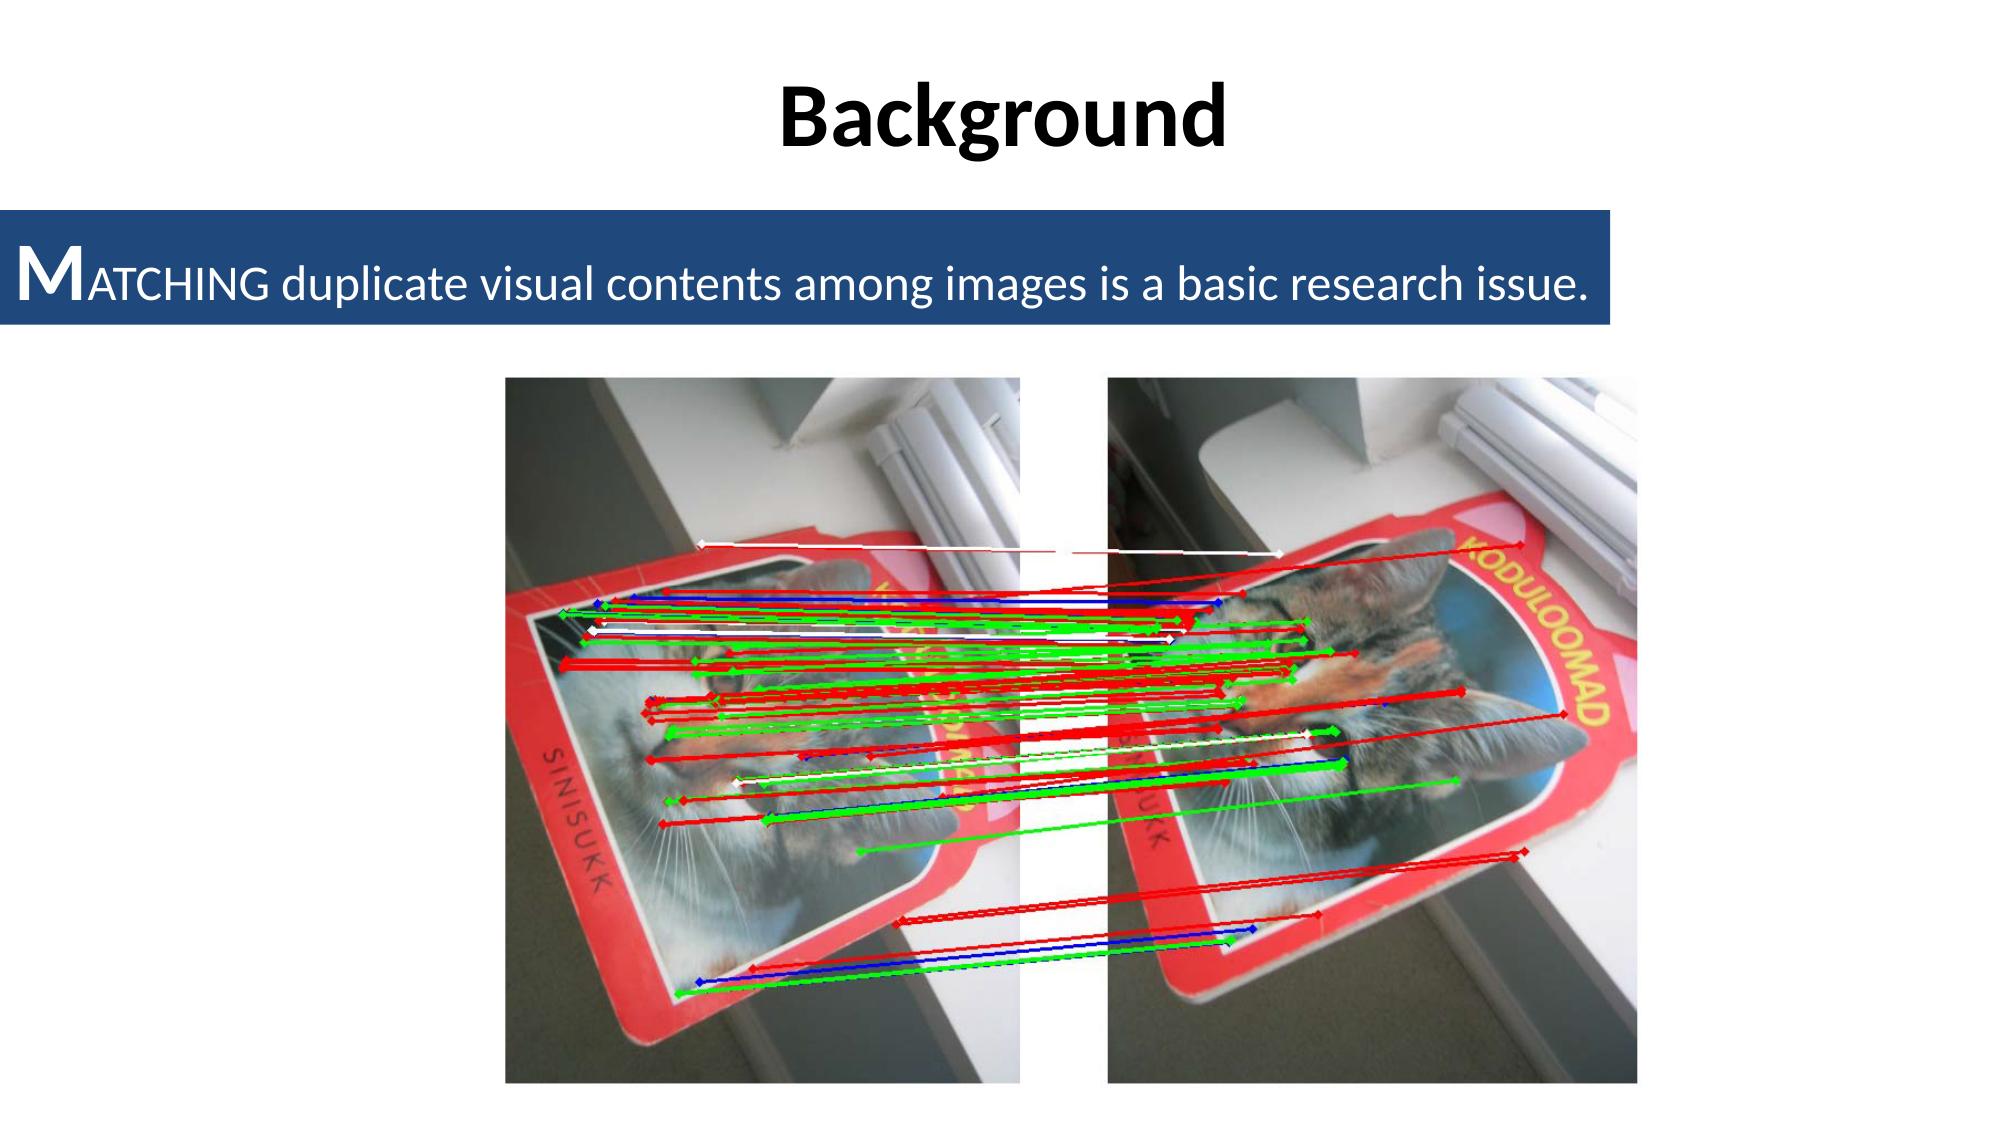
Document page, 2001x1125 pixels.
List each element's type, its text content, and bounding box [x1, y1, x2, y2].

picture [505, 371, 1644, 1088]
text_box MATCHING duplicate visual contents among images is a basic research issue. [0, 210, 1611, 325]
title Background [104, 16, 1905, 204]
